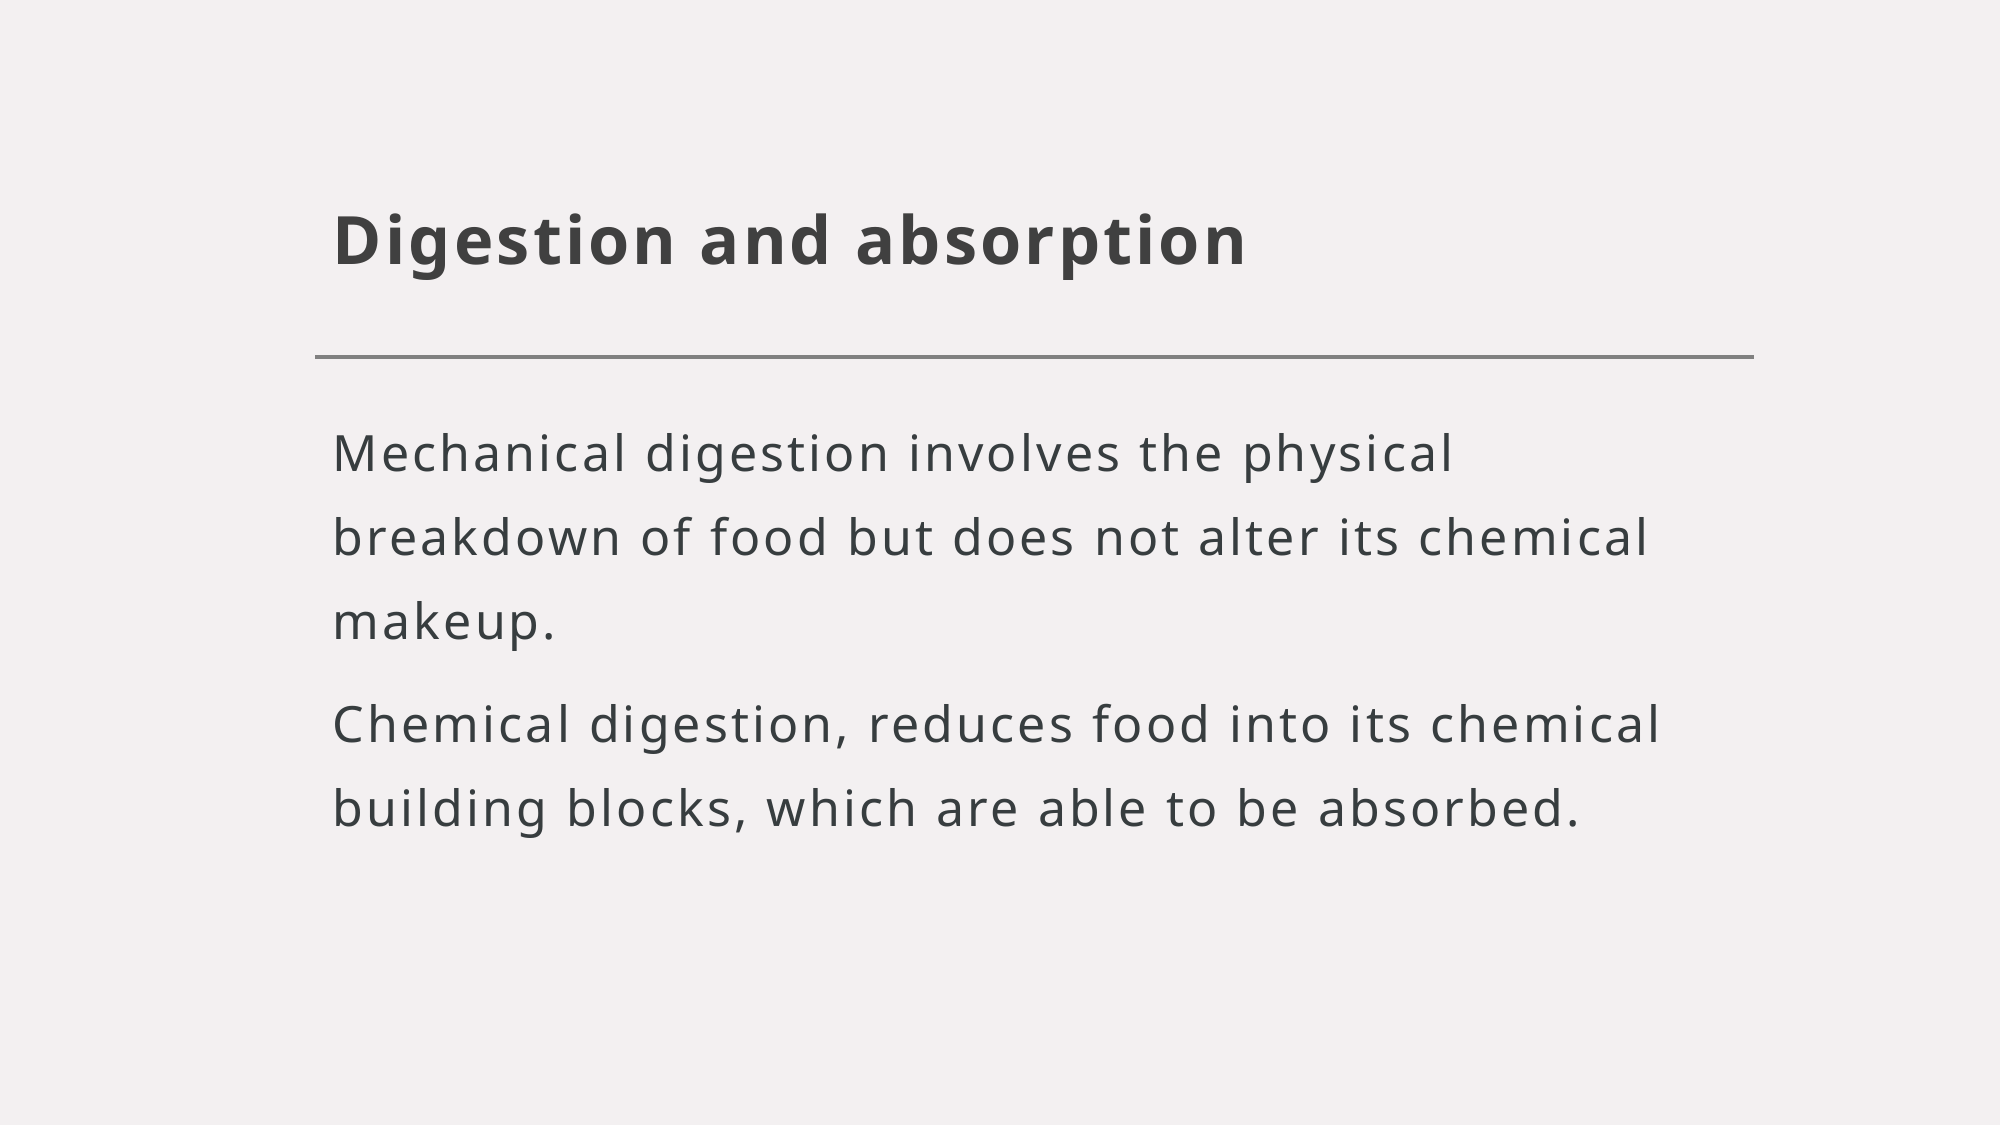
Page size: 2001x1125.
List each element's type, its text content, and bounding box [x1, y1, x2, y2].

list Mechanical digestion involves the physical breakdown of food but does not alter its chemical makeup. Chemical digestion, reduces food into its chemical building blocks, which are able to be absorbed. [315, 379, 1754, 979]
title Digestion and absorption [315, 72, 1754, 294]
